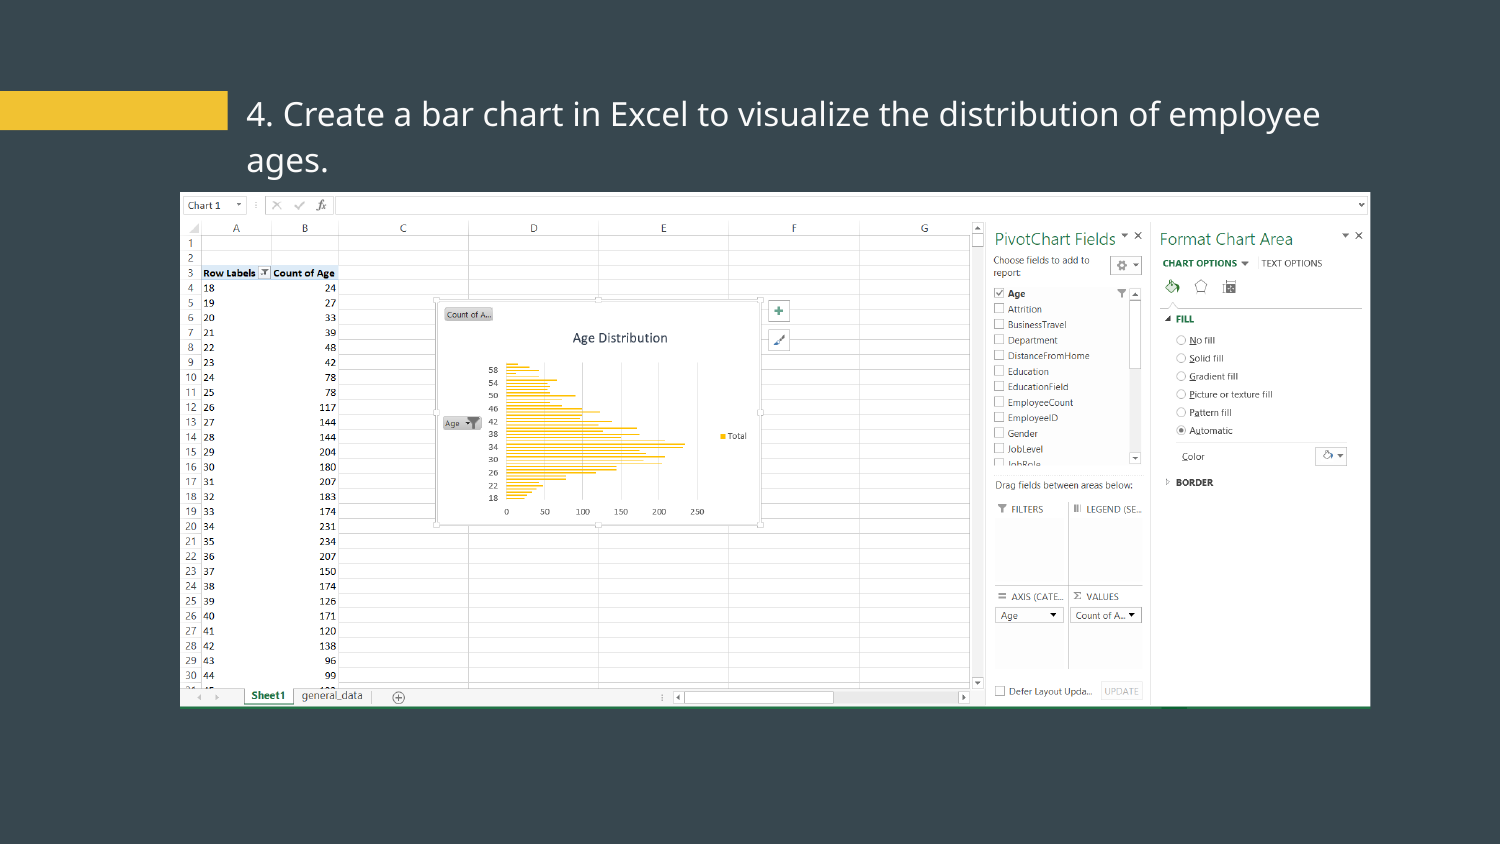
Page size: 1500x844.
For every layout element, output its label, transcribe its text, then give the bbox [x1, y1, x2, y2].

title 4. Create a bar chart in Excel to visualize the distribution of employee ages. [231, 72, 1423, 156]
picture [178, 192, 1371, 709]
